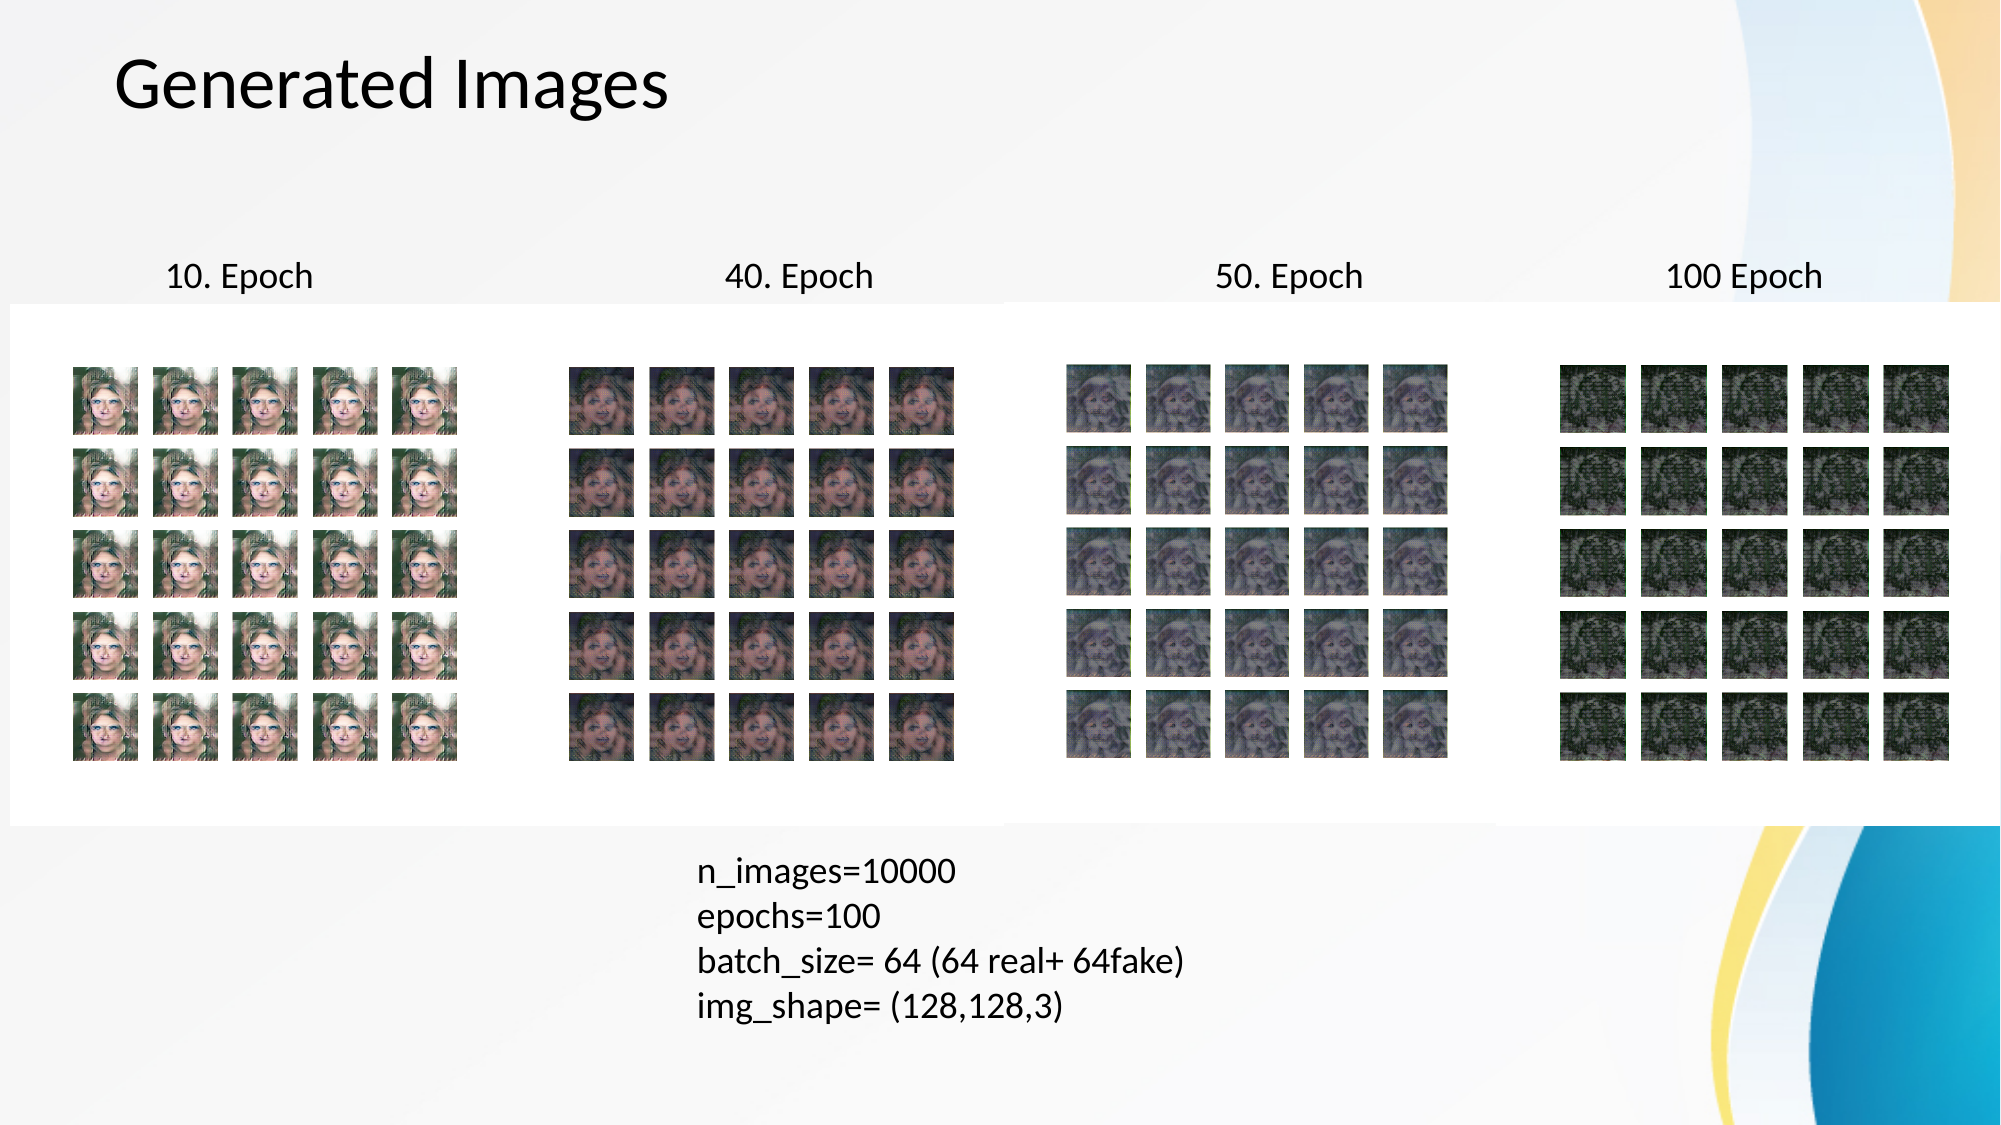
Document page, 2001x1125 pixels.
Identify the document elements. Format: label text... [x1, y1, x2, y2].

title Generated Images [99, 30, 1901, 127]
text_box n_images=10000 epochs=100 batch_size= 64 (64 real+ 64fake) img_shape= (128,128,3) [607, 838, 1301, 1078]
text_box 10. Epoch 40. Epoch 50. Epoch 100 Epoch [0, 244, 2000, 304]
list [10, 304, 506, 826]
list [506, 304, 1004, 826]
picture [0, 0, 2001, 1125]
